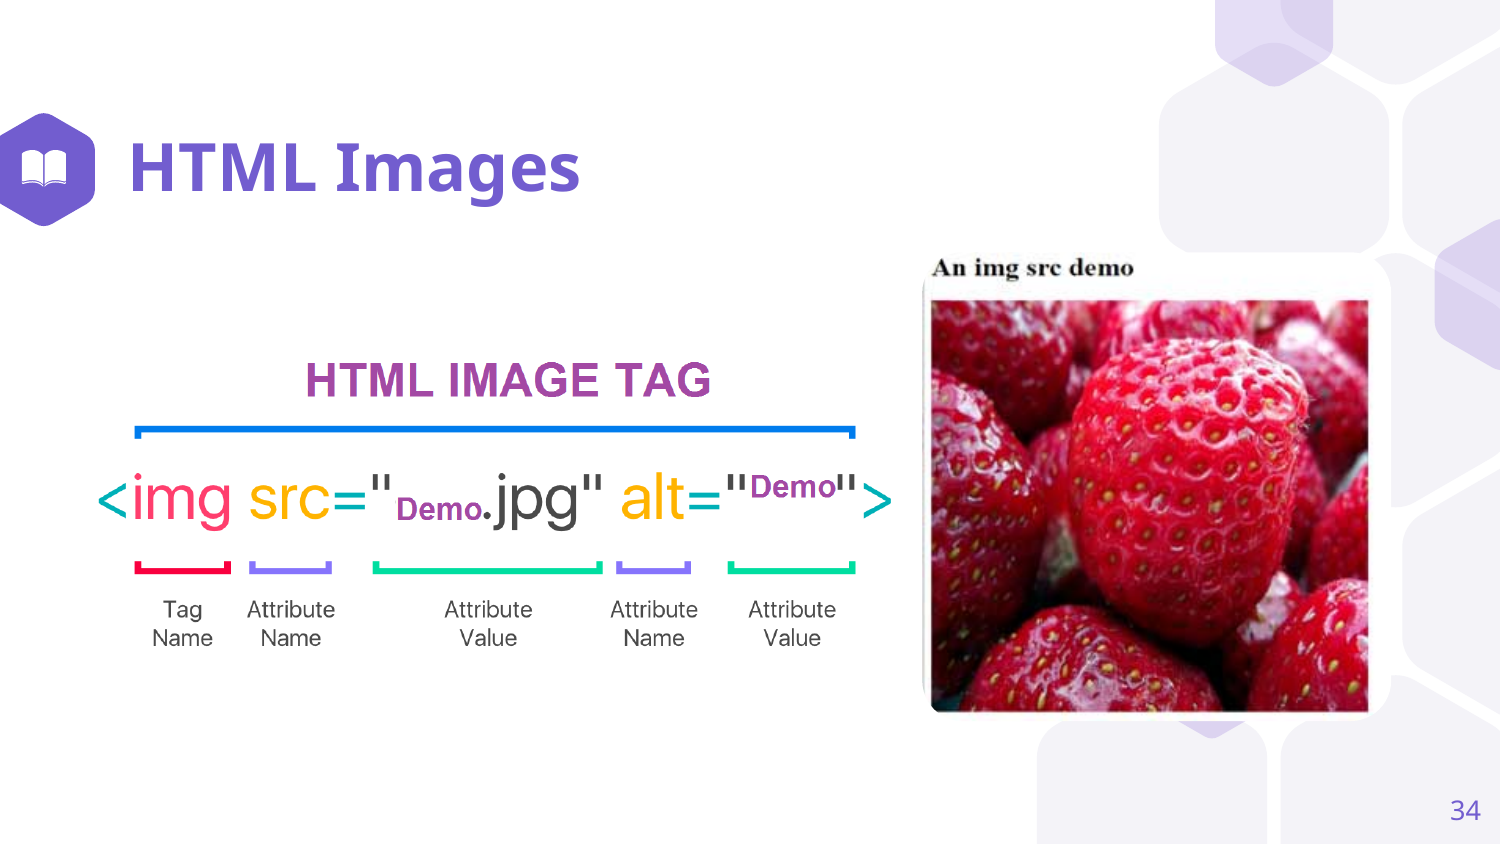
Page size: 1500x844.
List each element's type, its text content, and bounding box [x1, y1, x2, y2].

picture [90, 277, 907, 745]
slide_number 34 [1391, 779, 1482, 844]
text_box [21, 149, 67, 187]
title HTML Images [127, 137, 1114, 203]
picture [922, 252, 1392, 722]
